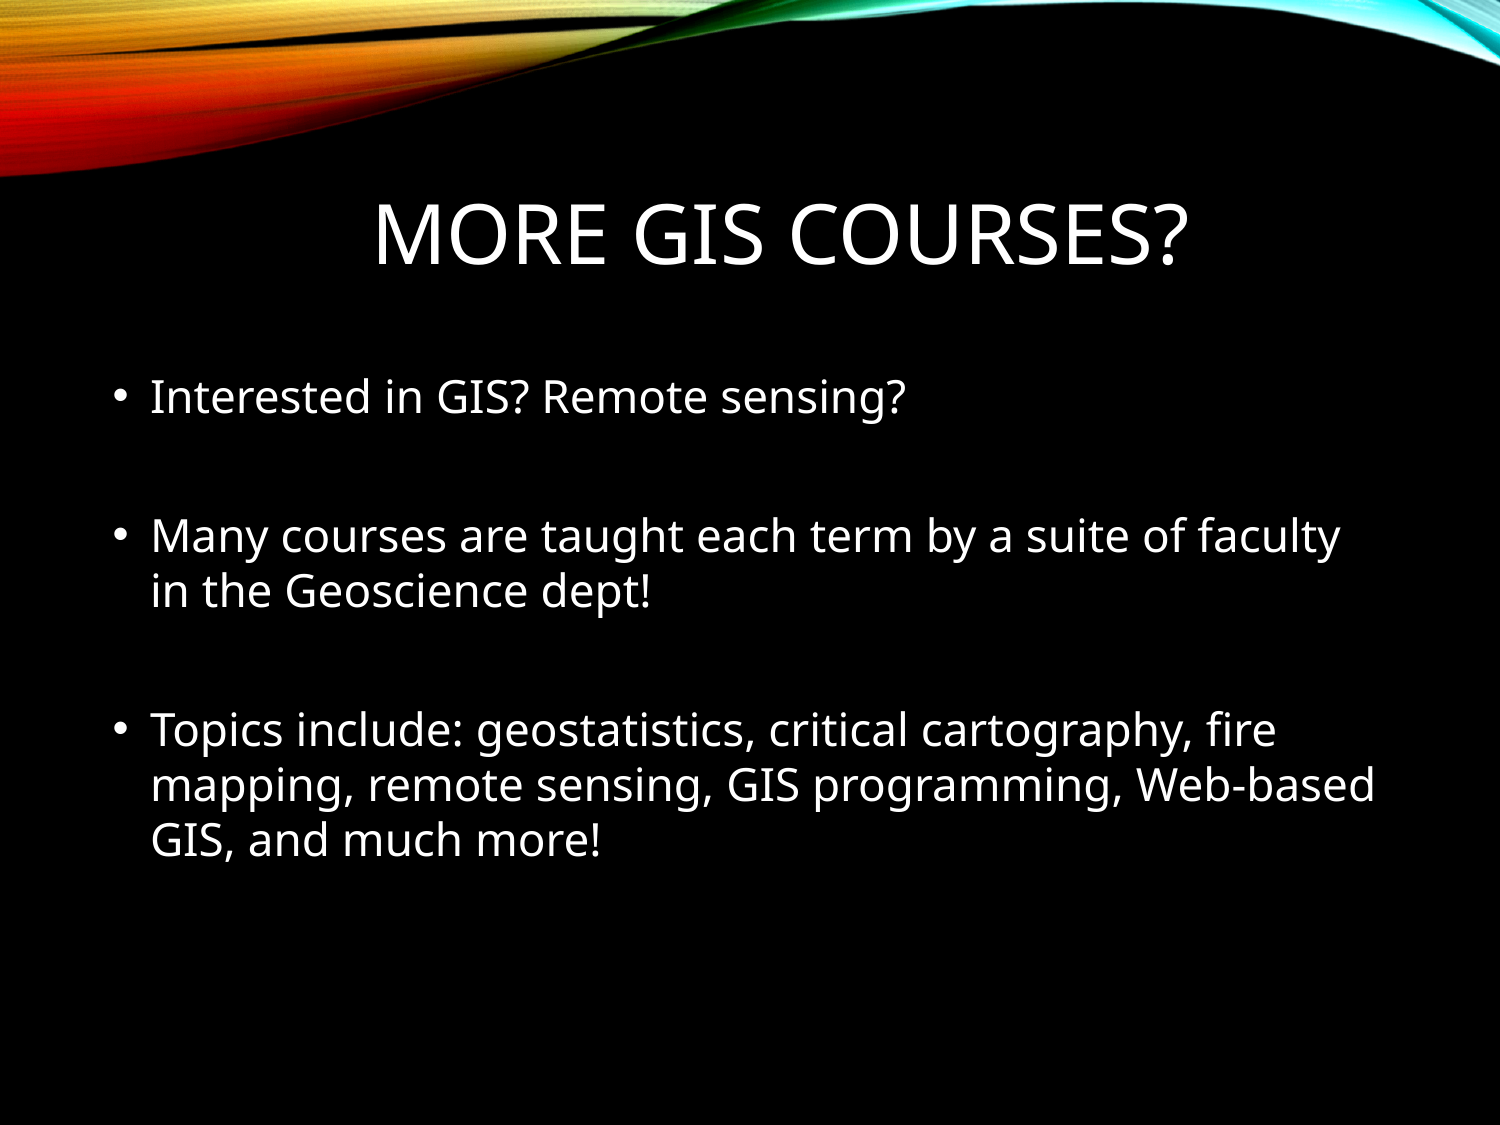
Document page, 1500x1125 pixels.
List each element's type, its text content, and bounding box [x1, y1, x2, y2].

title More GIS courses? [356, 125, 1403, 338]
picture [0, 0, 1500, 178]
list Interested in GIS? Remote sensing? Many courses are taught each term by a suite of faculty in the Geoscience dept! Topics include: geostatistics, critical cartography, fire mapping, remote sensing, GIS programming, Web-based GIS, and much more! [97, 360, 1403, 1028]
